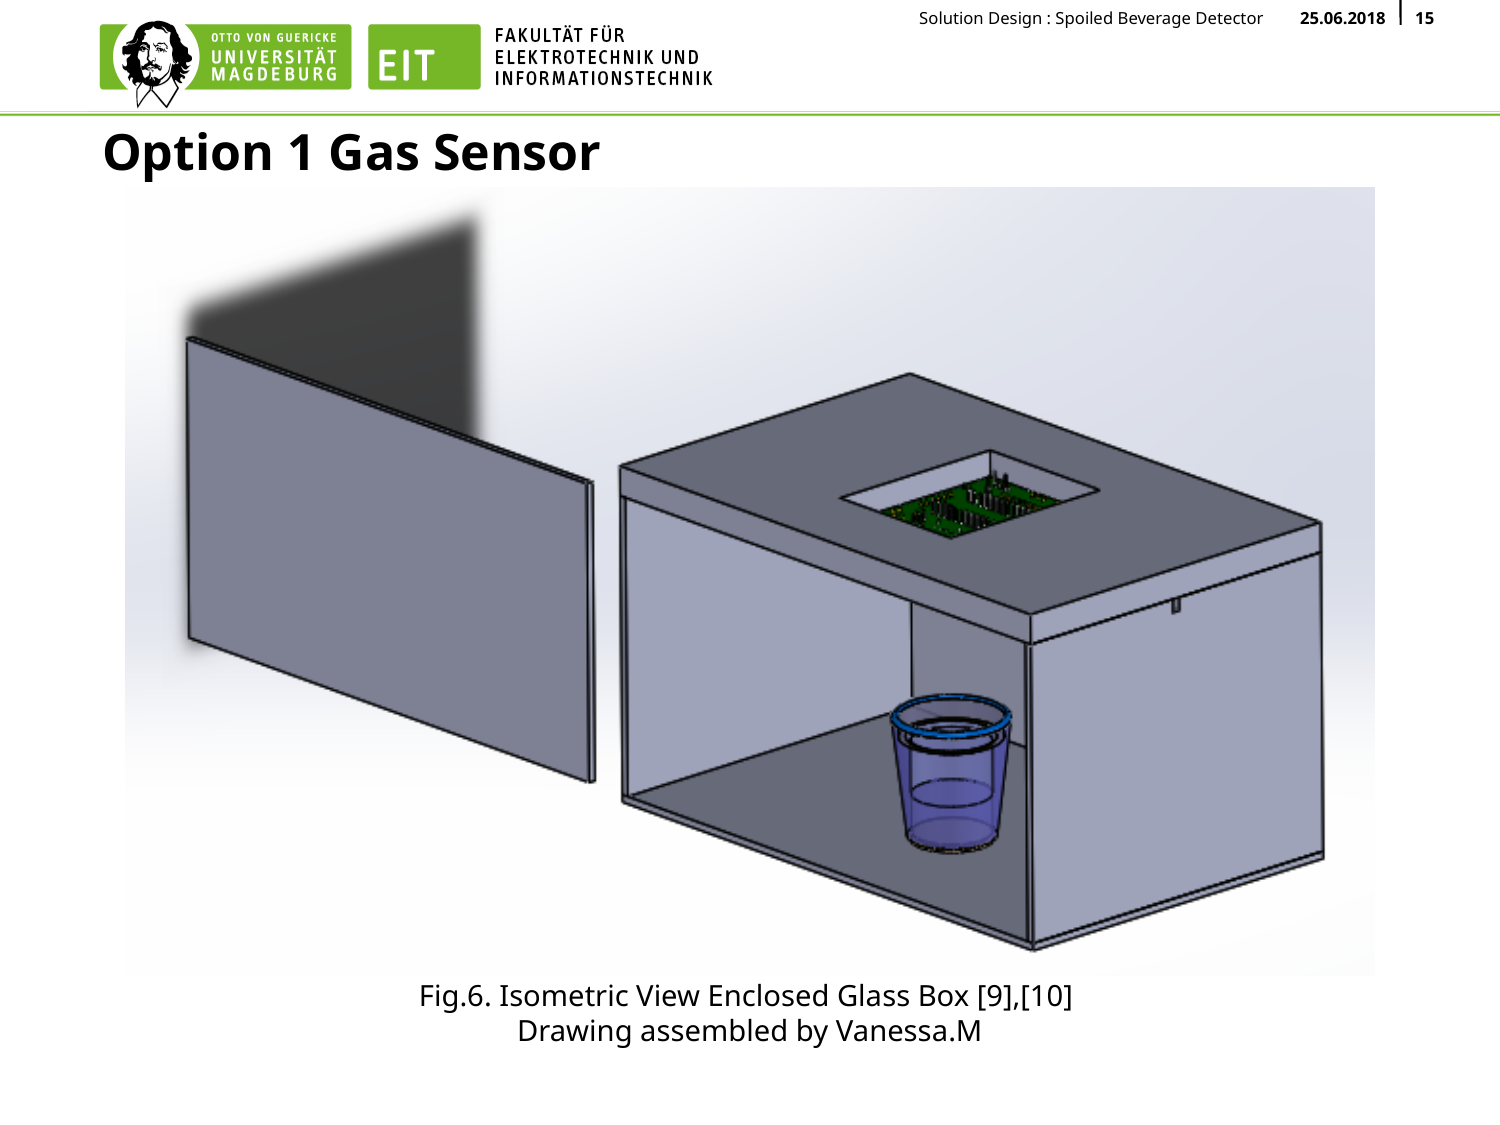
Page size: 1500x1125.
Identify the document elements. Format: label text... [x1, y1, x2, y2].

picture [0, 0, 1500, 112]
picture [0, 187, 1500, 1125]
text_box Fig.6. Isometric View Enclosed Glass Box [9],[10] Drawing assembled by Vanessa.M [224, 985, 1275, 1055]
title Option 1 Gas Sensor [0, 112, 1401, 188]
picture [1401, 114, 1500, 187]
